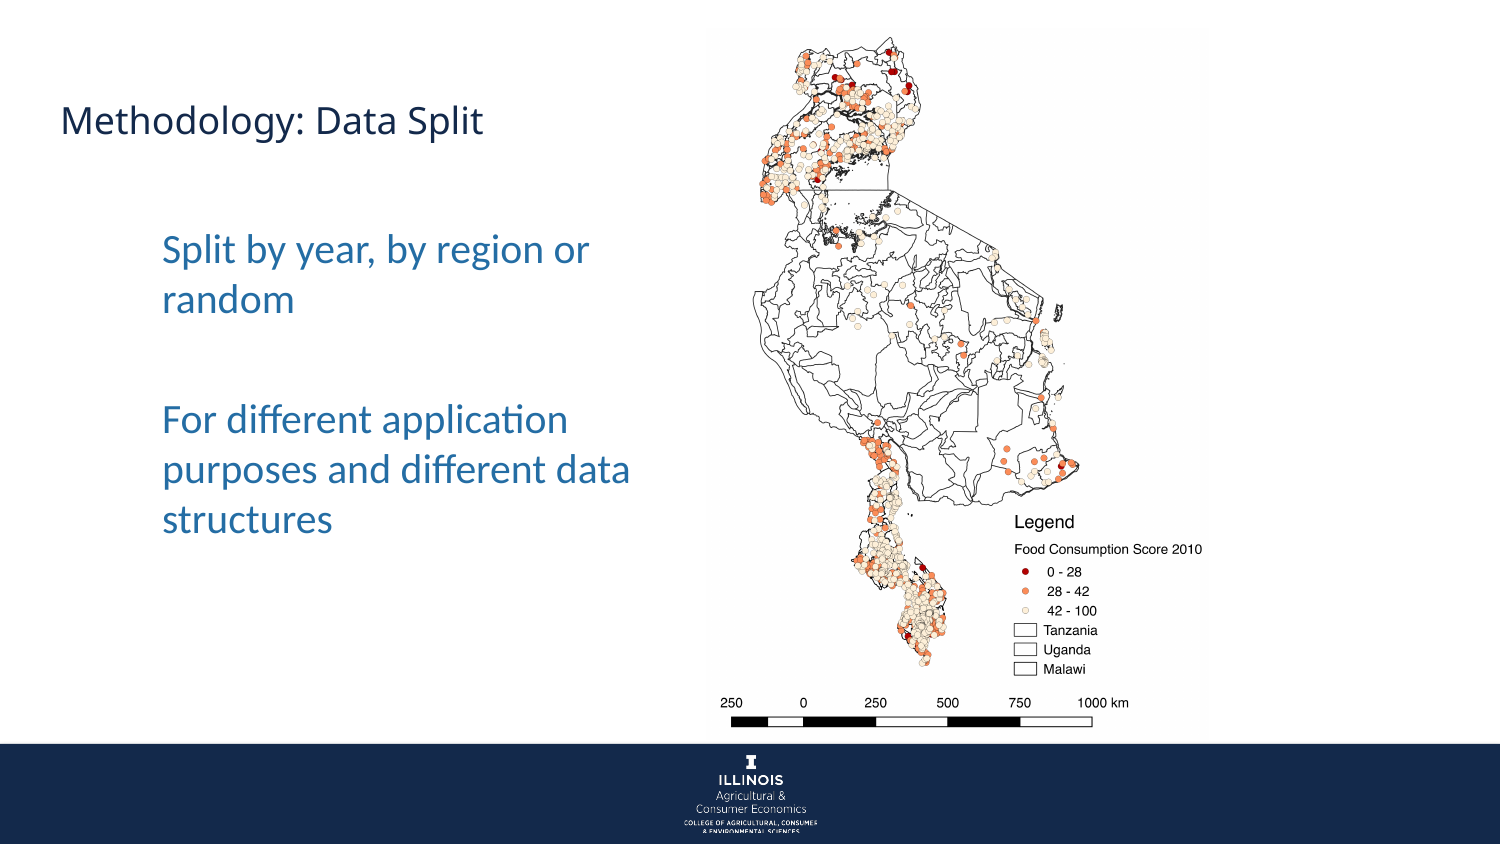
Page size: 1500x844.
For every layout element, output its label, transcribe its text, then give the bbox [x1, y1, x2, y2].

picture [705, 28, 1209, 740]
text_box Methodology: Data Split [45, 89, 500, 150]
text_box Split by year, by region or random For different application purposes and different data structures [147, 169, 700, 595]
